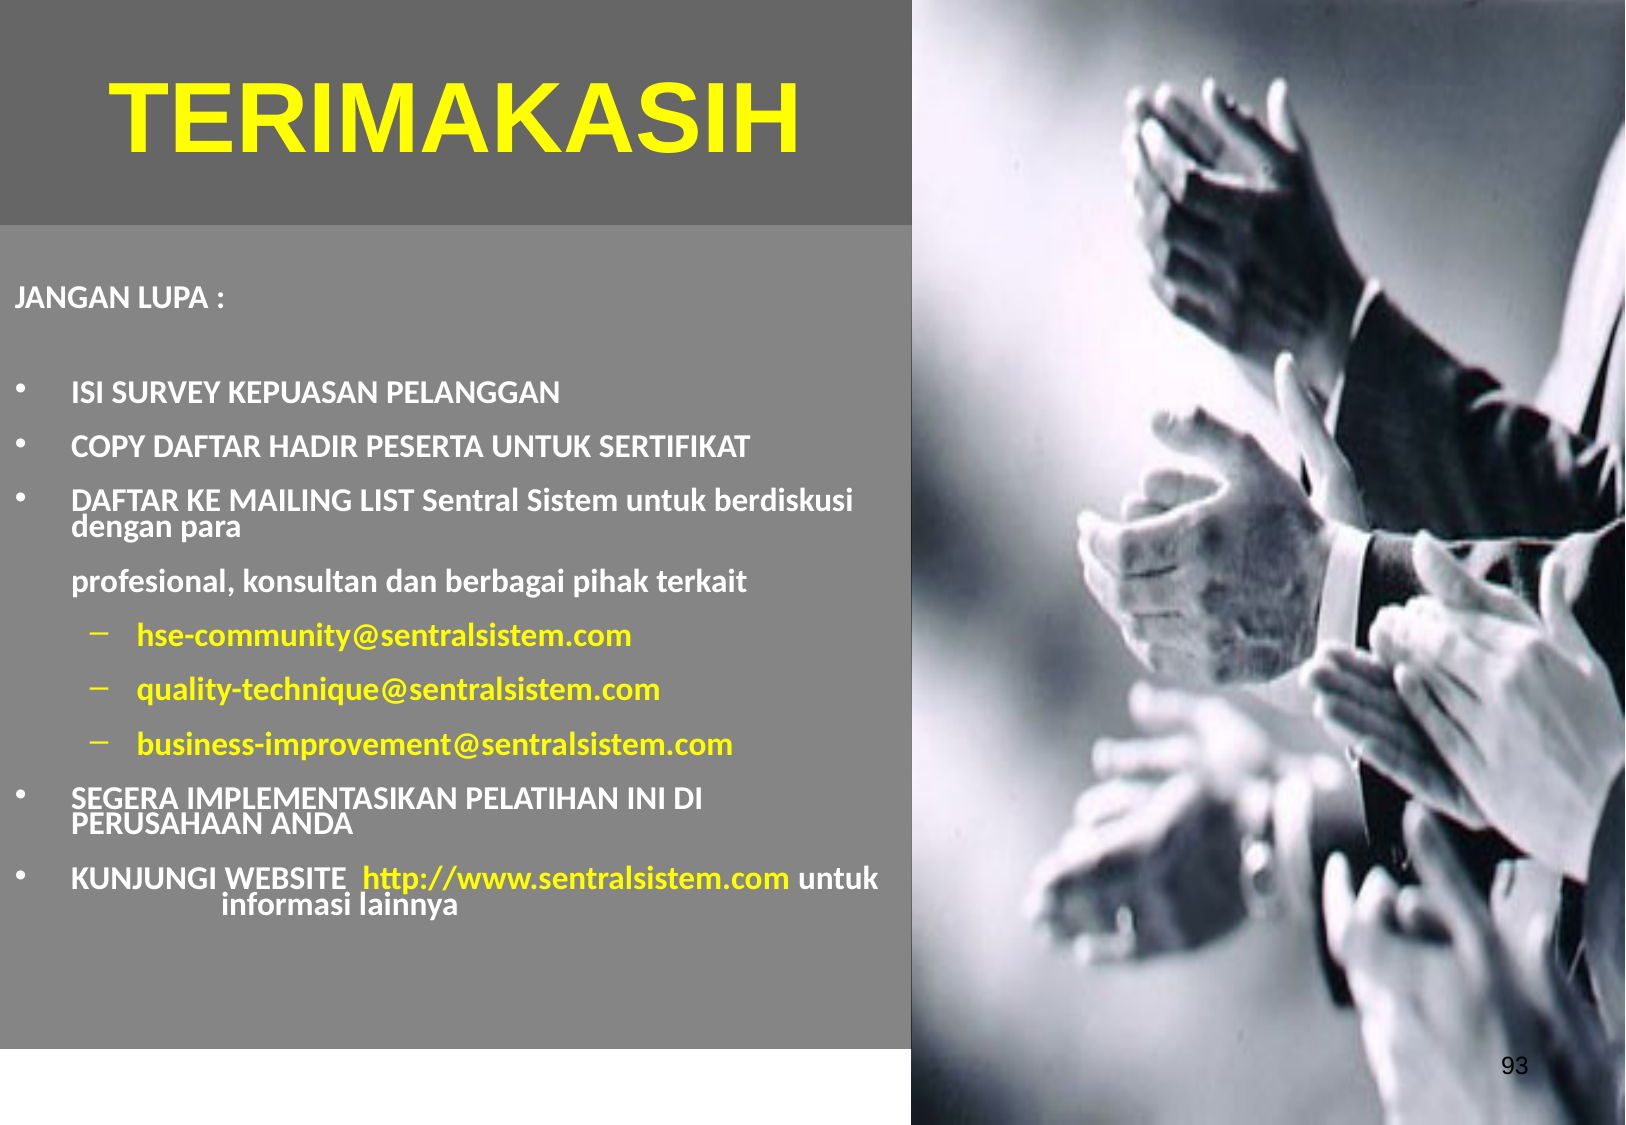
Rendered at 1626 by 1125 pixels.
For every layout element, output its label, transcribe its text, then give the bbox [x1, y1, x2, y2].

picture [911, 0, 1625, 1125]
text_box TERIMAKASIH [0, 0, 909, 225]
text_box JANGAN LUPA : ISI SURVEY KEPUASAN PELANGGAN COPY DAFTAR HADIR PESERTA UNTUK SERTIFIKAT DAFTAR KE MAILING LIST Sentral Sistem untuk berdiskusi dengan para profesional, konsultan dan berbagai pihak terkait hse-community@sentralsistem.com quality-technique@sentralsistem.com business-improvement@sentralsistem.com SEGERA IMPLEMENTASIKAN PELATIHAN INI DI PERUSAHAAN ANDA KUNJUNGI WEBSITE http://www.sentralsistem.com untuk informasi lainnya [0, 225, 906, 1049]
